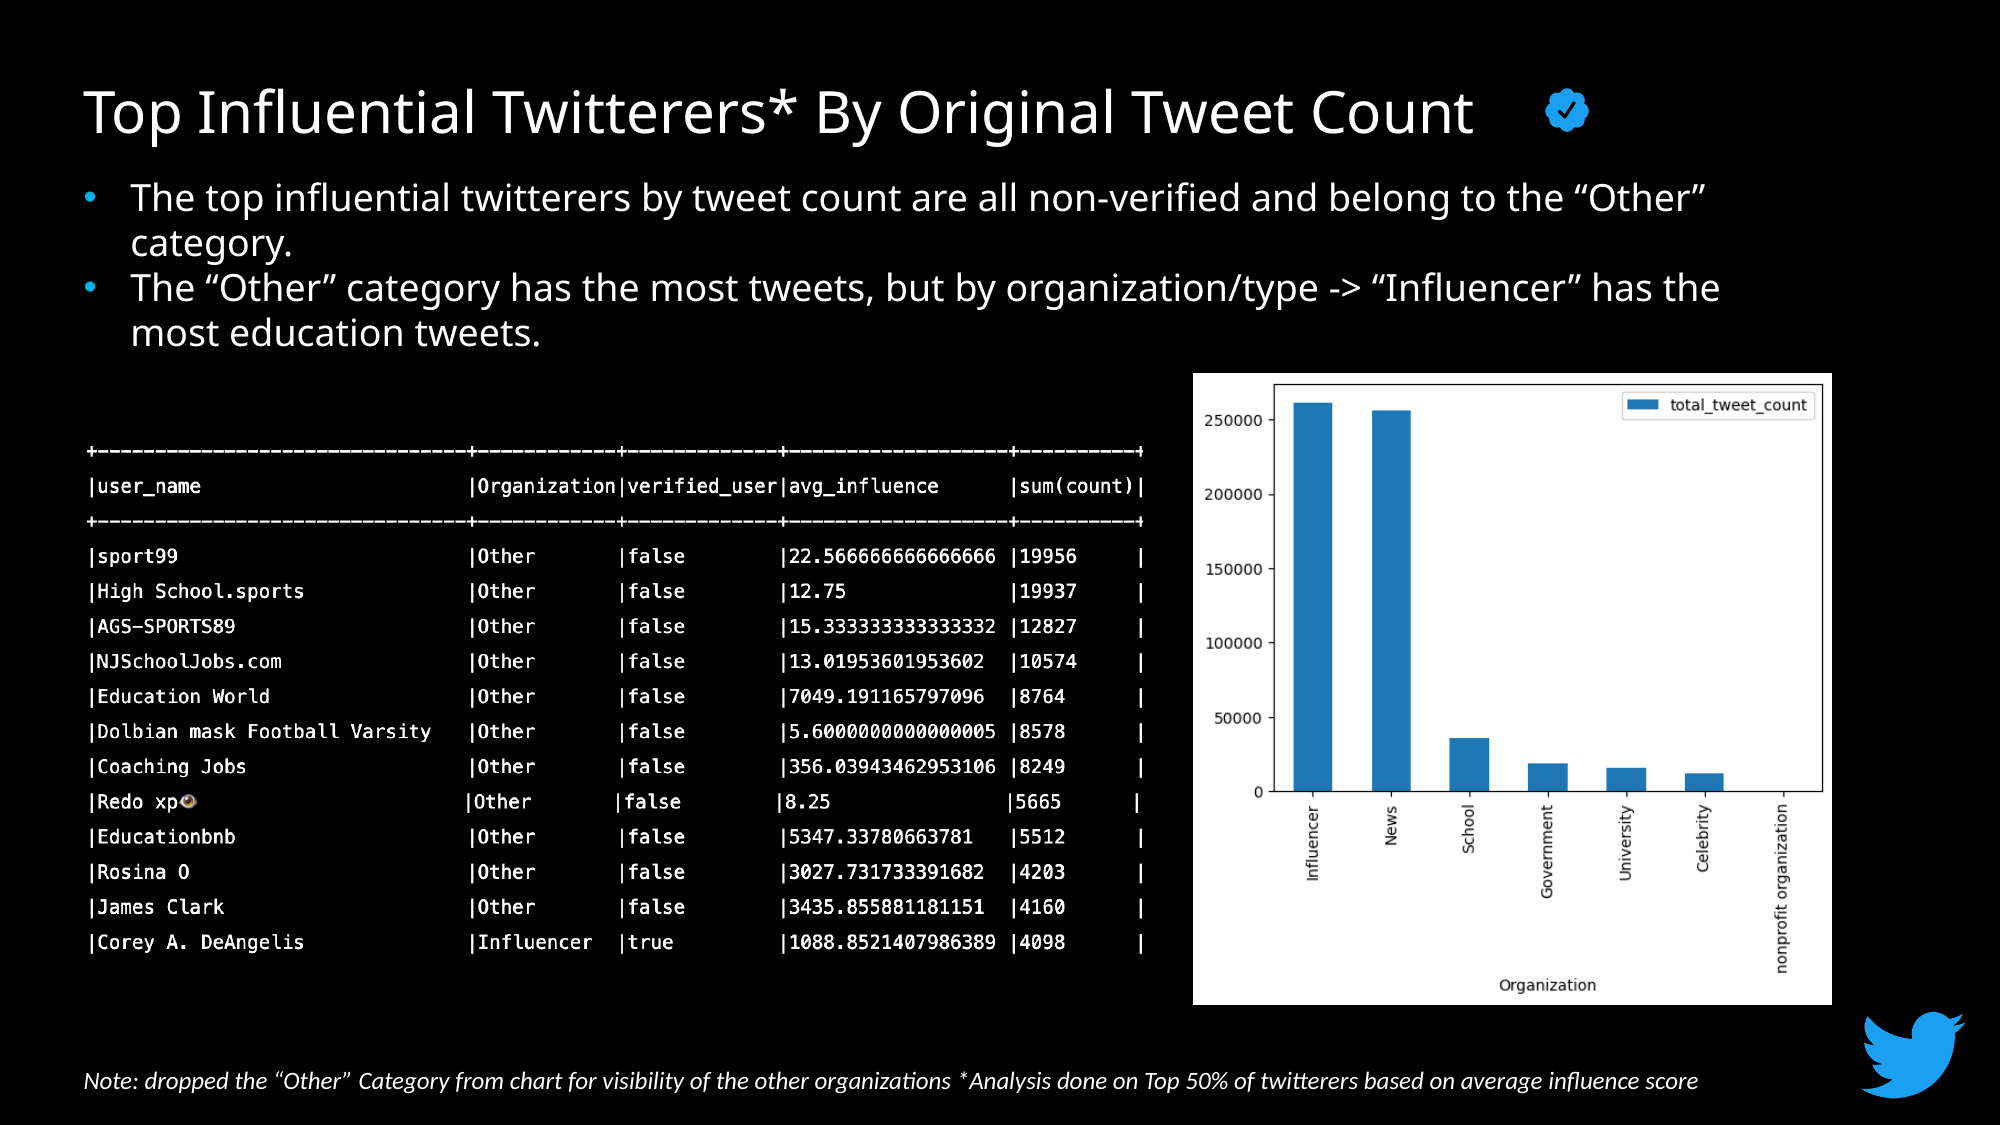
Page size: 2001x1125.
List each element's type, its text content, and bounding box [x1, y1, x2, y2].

picture [1541, 85, 1592, 135]
text_box Note: dropped the “Other” Category from chart for visibility of the other organizations *Analysis done on Top 50% of twitterers based on average influence score [68, 1057, 1811, 1103]
text_box Top Influential Twitterers* By Original Tweet Count [68, 67, 1667, 153]
text_box The top influential twitterers by tweet count are all non-verified and belong to the “Other” category. The “Other” category has the most tweets, but by organization/type -> “Influencer” has the most education tweets. [68, 166, 1778, 362]
picture [1856, 1004, 1970, 1106]
picture [1193, 373, 1832, 1005]
picture [87, 446, 1143, 959]
